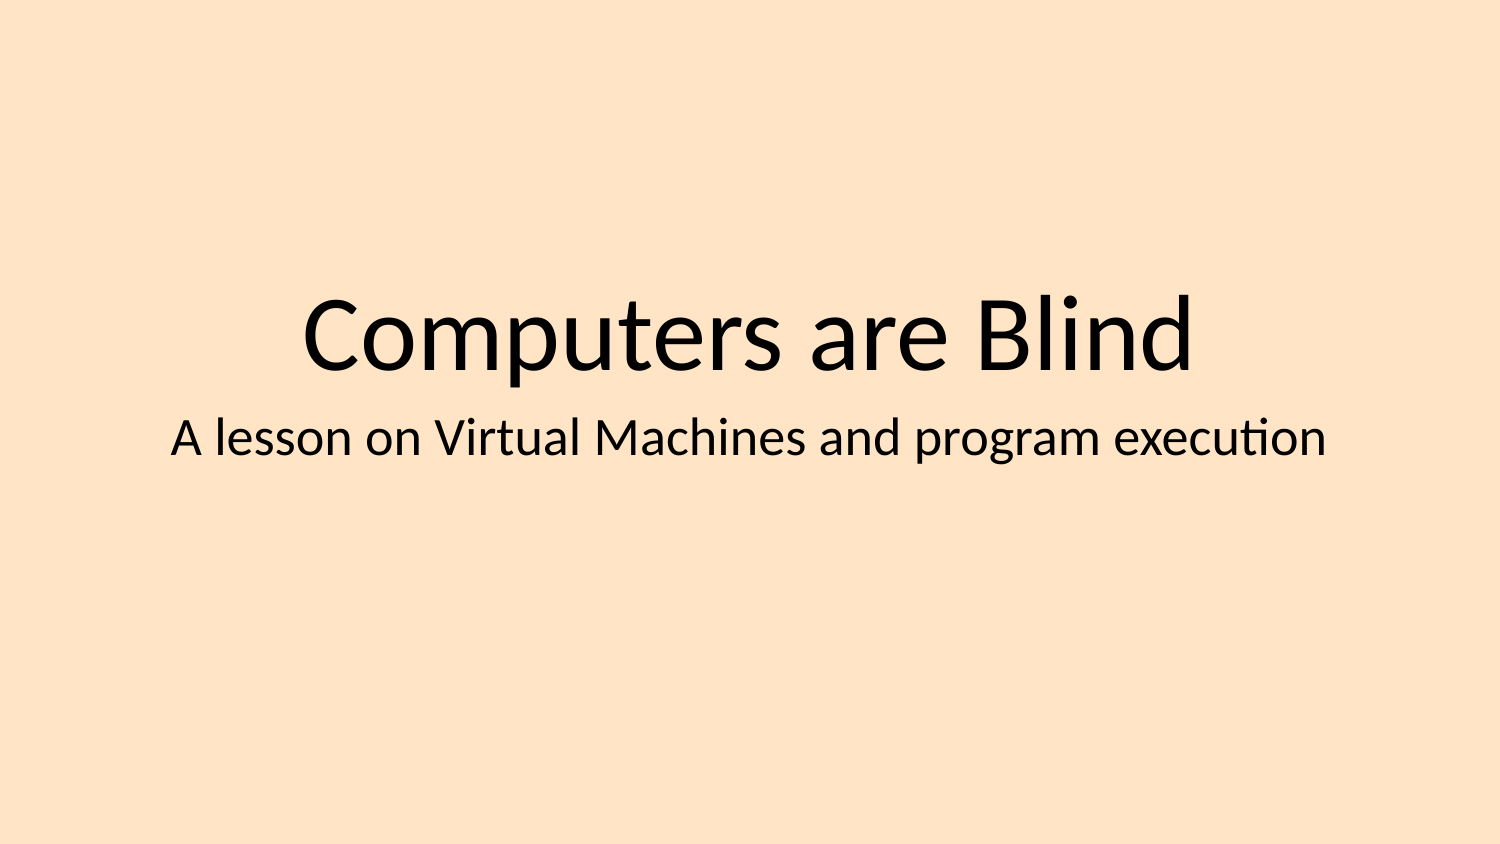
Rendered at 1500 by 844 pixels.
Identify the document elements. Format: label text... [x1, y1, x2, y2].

title Computers are Blind A lesson on Virtual Machines and program execution [51, 248, 1449, 482]
